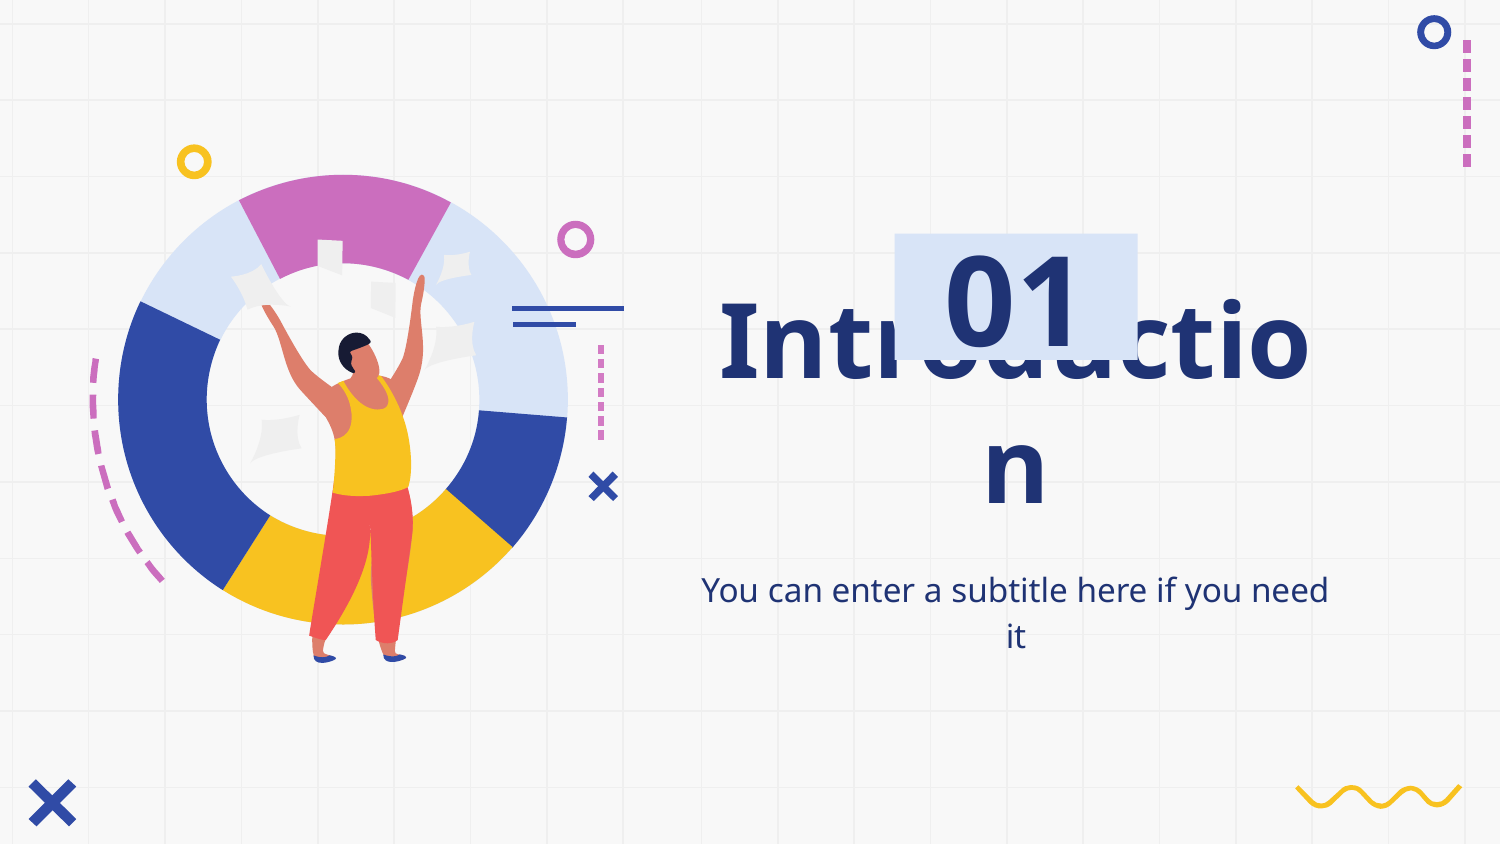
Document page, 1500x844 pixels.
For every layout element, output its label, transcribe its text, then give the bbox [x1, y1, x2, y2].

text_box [89, 144, 625, 664]
title Introduction [685, 401, 1347, 539]
title 01 [894, 233, 1138, 360]
subtitle You can enter a subtitle here if you need it [685, 548, 1347, 611]
